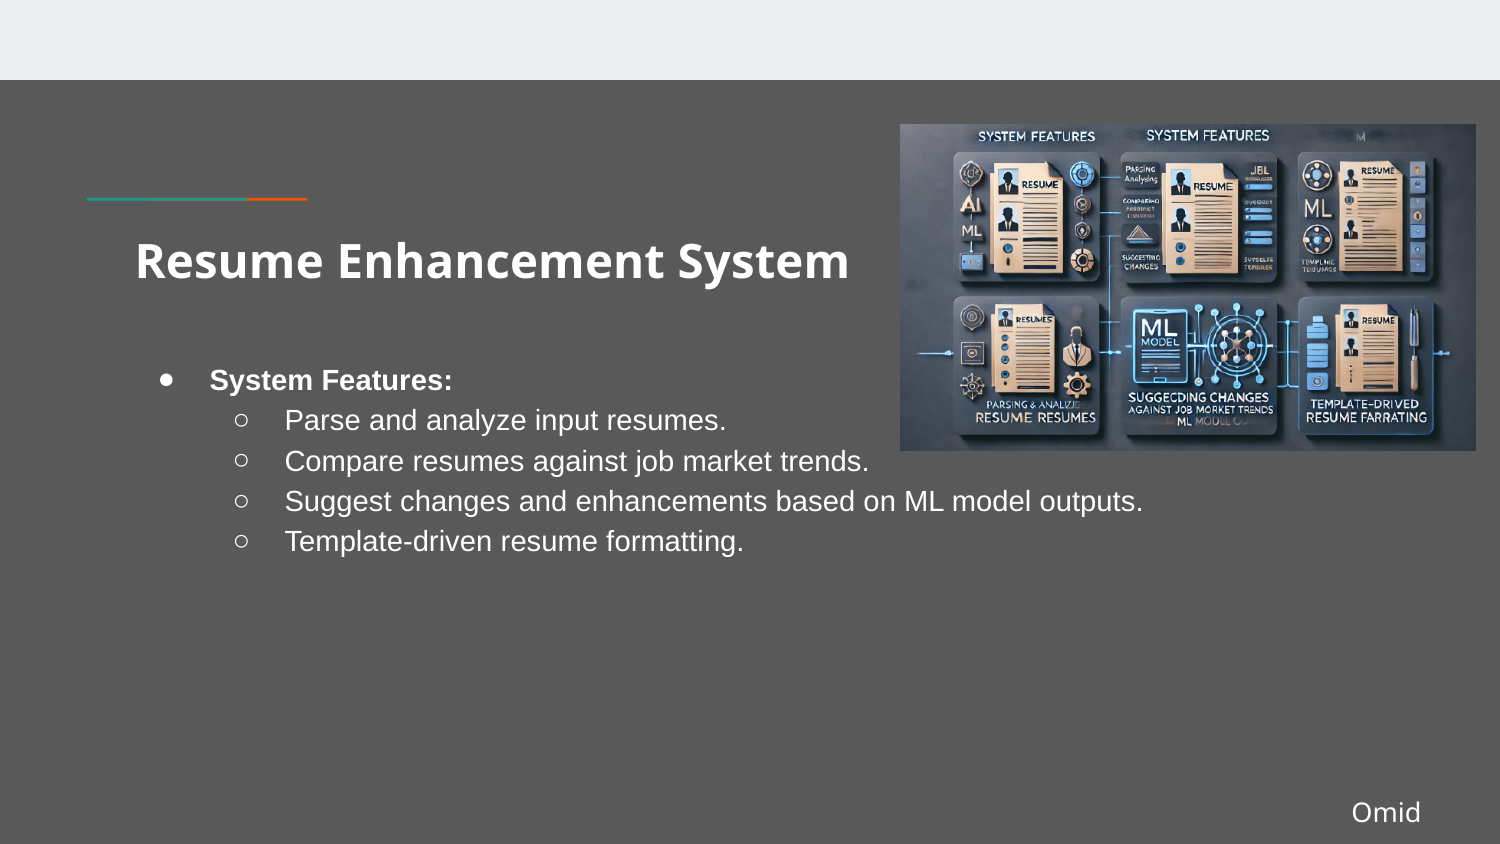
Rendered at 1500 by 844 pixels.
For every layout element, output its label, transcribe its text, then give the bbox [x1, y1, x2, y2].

list System Features: Parse and analyze input resumes. Compare resumes against job market trends. Suggest changes and enhancements based on ML model outputs. Template-driven resume formatting. [119, 341, 1381, 712]
text_box OmOmid [1290, 780, 1500, 843]
picture [900, 123, 1476, 452]
title Resume Enhancement System [119, 216, 895, 305]
